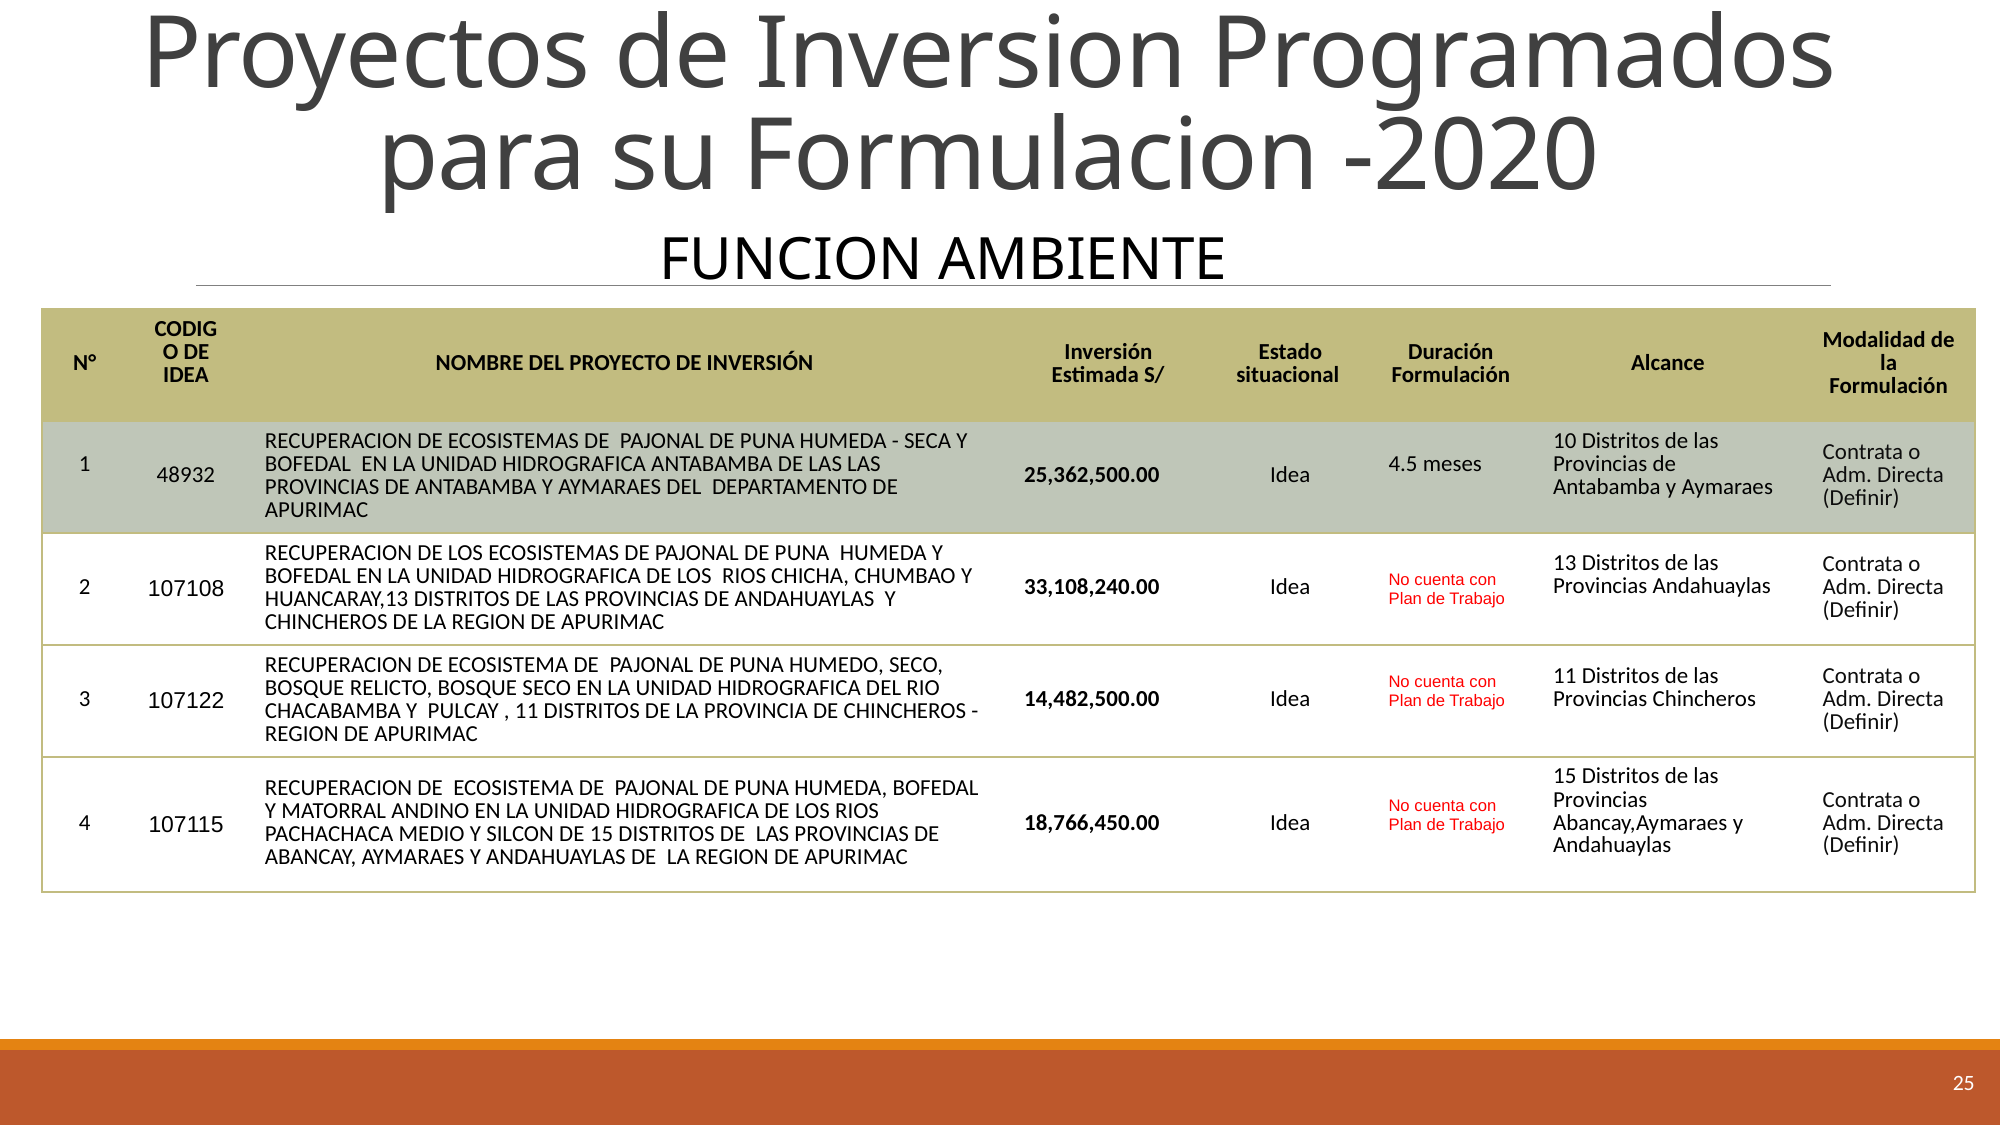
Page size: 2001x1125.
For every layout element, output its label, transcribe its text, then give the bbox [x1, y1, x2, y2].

table_cell RECUPERACION DE LOS ECOSISTEMAS DE PAJONAL DE PUNA HUMEDA Y BOFEDAL EN LA UNIDAD HIDROGRAFICA DE LOS RIOS CHICHA, CHUMBAO Y HUANCARAY,13 DISTRITOS DE LAS PROVINCIAS DE ANDAHUAYLAS Y CHINCHEROS DE LA REGION DE APURIMAC [245, 534, 1004, 644]
table_header NOMBRE DEL PROYECTO DE INVERSIÓN [245, 310, 1004, 420]
table_cell Contrata o Adm. Directa (Definir) [1803, 422, 1974, 532]
table_cell Idea [1212, 422, 1369, 532]
table_cell 4 [43, 758, 127, 891]
table_cell 18,766,450.00 [1004, 758, 1212, 891]
table_cell 2 [43, 534, 127, 644]
table_cell 107122 [127, 646, 245, 756]
table_cell Contrata o Adm. Directa (Definir) [1803, 758, 1974, 891]
slide_number 25 [1854, 1038, 1975, 1125]
table_cell 15 Distritos de las Provincias Abancay,Aymaraes y Andahuaylas [1533, 758, 1803, 891]
table_cell 14,482,500.00 [1004, 646, 1212, 756]
table_header Alcance [1533, 310, 1803, 420]
table_cell 107108 [127, 534, 245, 644]
table_cell No cuenta con Plan de Trabajo [1369, 646, 1533, 756]
table_header N° [43, 310, 127, 420]
table_cell Contrata o Adm. Directa (Definir) [1803, 534, 1974, 644]
table_header Estado situacional [1212, 310, 1369, 420]
table_cell 3 [43, 646, 127, 756]
table_cell No cuenta con Plan de Trabajo [1369, 534, 1533, 644]
table_cell 33,108,240.00 [1004, 534, 1212, 644]
table_cell No cuenta con Plan de Trabajo [1369, 758, 1533, 891]
table_cell Idea [1212, 758, 1369, 891]
table_cell 25,362,500.00 [1004, 422, 1212, 532]
text_box FUNCION AMBIENTE [77, 192, 1811, 292]
table_cell 48932 [127, 422, 245, 532]
table_cell 10 Distritos de las Provincias de Antabamba y Aymaraes [1533, 422, 1803, 532]
table_header Modalidad de la Formulación [1803, 310, 1974, 420]
table_header CODIGO DE IDEA [127, 310, 245, 420]
title Proyectos de Inversion Programados para su Formulacion -2020 [122, 17, 1855, 211]
table_header Duración Formulación [1369, 310, 1533, 420]
table_cell 4.5 meses [1369, 422, 1533, 532]
table_header Inversión Estimada S/ [1004, 310, 1212, 420]
table_cell Idea [1212, 646, 1369, 756]
table_cell Idea [1212, 534, 1369, 644]
table_cell Contrata o Adm. Directa (Definir) [1803, 646, 1974, 756]
table_cell 11 Distritos de las Provincias Chincheros [1533, 646, 1803, 756]
table_cell RECUPERACION DE ECOSISTEMA DE PAJONAL DE PUNA HUMEDA, BOFEDAL Y MATORRAL ANDINO EN LA UNIDAD HIDROGRAFICA DE LOS RIOS PACHACHACA MEDIO Y SILCON DE 15 DISTRITOS DE LAS PROVINCIAS DE ABANCAY, AYMARAES Y ANDAHUAYLAS DE LA REGION DE APURIMAC [245, 758, 1004, 891]
table_cell RECUPERACION DE ECOSISTEMAS DE PAJONAL DE PUNA HUMEDA - SECA Y BOFEDAL EN LA UNIDAD HIDROGRAFICA ANTABAMBA DE LAS LAS PROVINCIAS DE ANTABAMBA Y AYMARAES DEL DEPARTAMENTO DE APURIMAC [245, 422, 1004, 532]
table_cell 13 Distritos de las Provincias Andahuaylas [1533, 534, 1803, 644]
table_cell 107115 [127, 758, 245, 891]
table_cell RECUPERACION DE ECOSISTEMA DE PAJONAL DE PUNA HUMEDO, SECO, BOSQUE RELICTO, BOSQUE SECO EN LA UNIDAD HIDROGRAFICA DEL RIO CHACABAMBA Y PULCAY , 11 DISTRITOS DE LA PROVINCIA DE CHINCHEROS - REGION DE APURIMAC [245, 646, 1004, 756]
table_cell 1 [43, 422, 127, 532]
